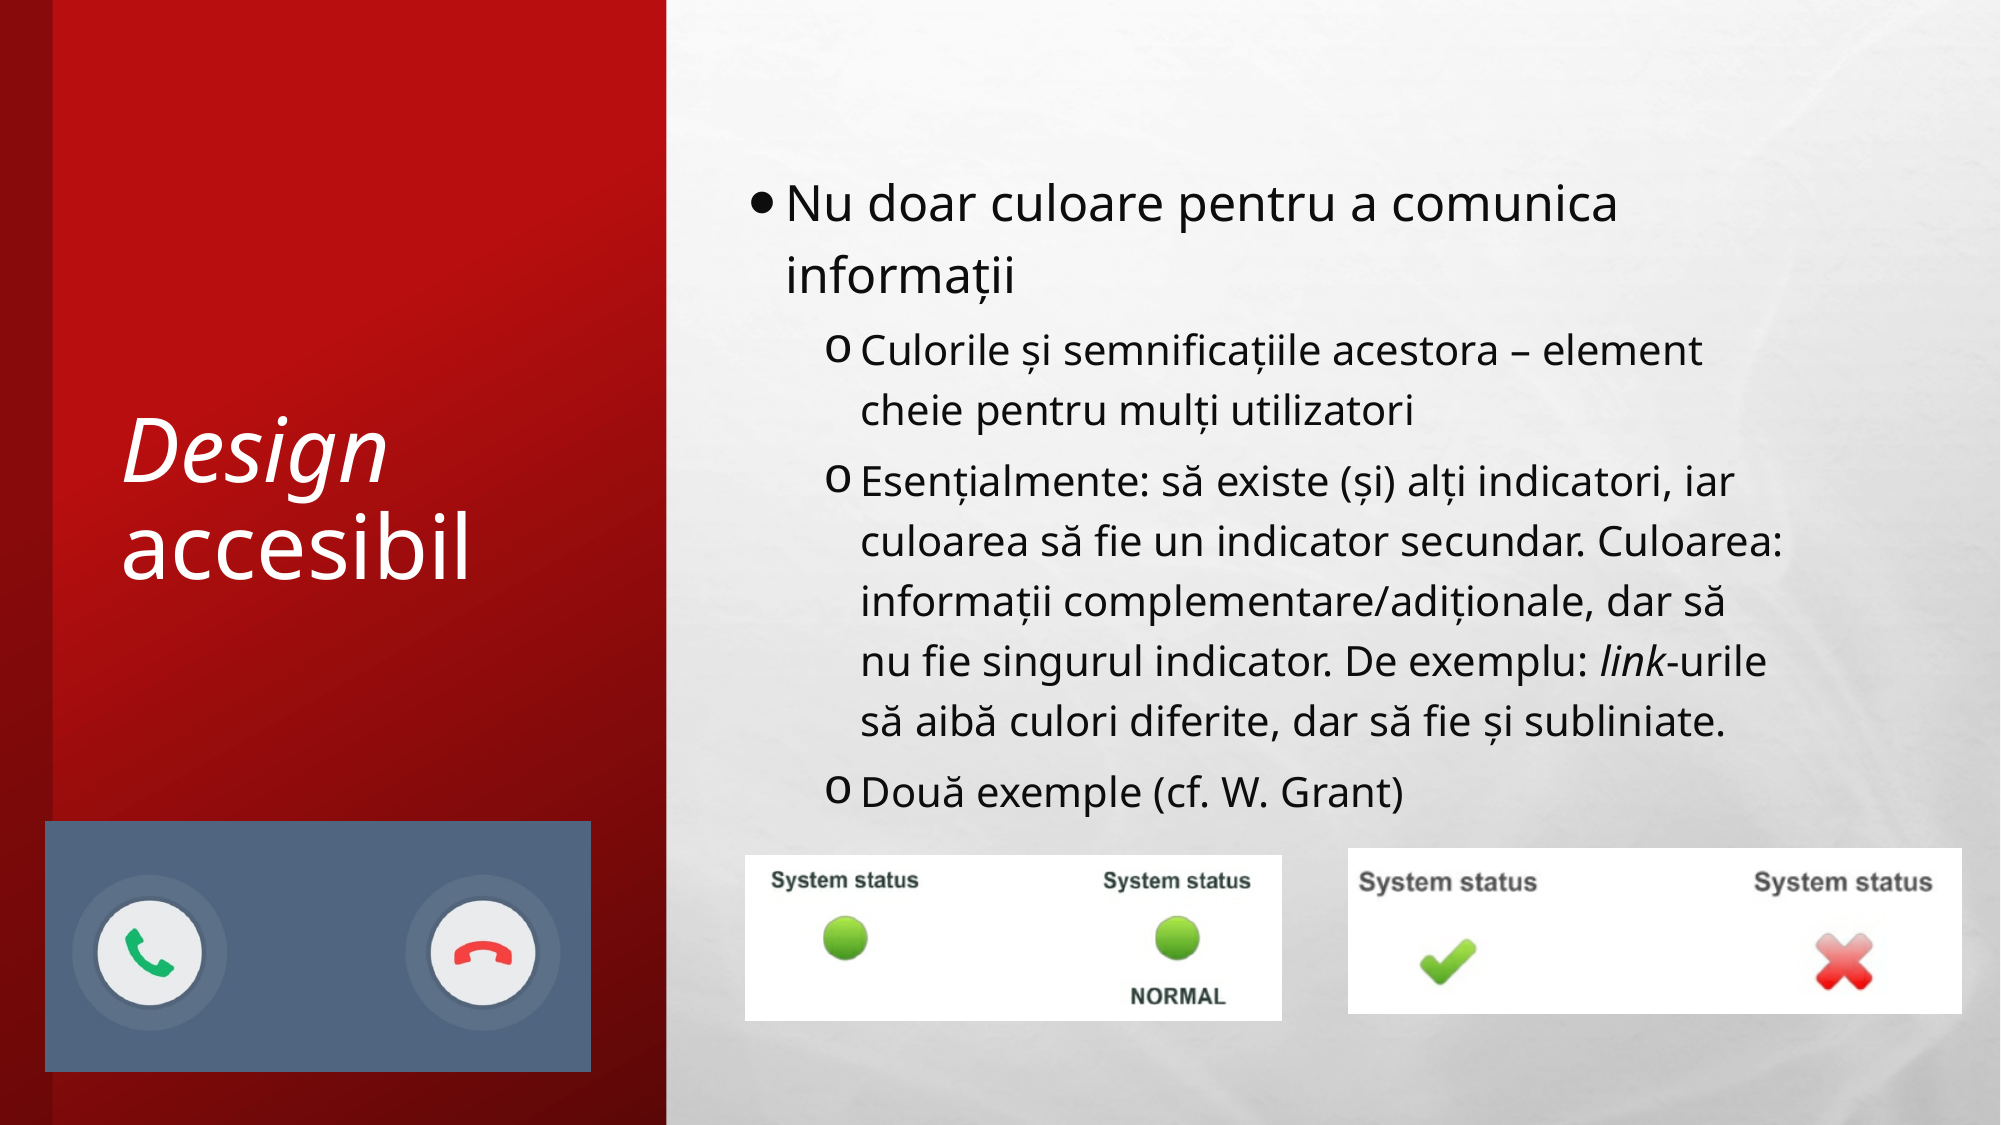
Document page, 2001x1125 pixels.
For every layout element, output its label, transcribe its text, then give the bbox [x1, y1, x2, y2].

picture [45, 821, 591, 1072]
list Nu doar culoare pentru a comunica informații Culorile și semnificațiile acestora – element cheie pentru mulți utilizatori Esențialmente: să existe (și) alți indicatori, iar culoarea să fie un indicator secundar. Culoarea: informații complementare/adiționale, dar să nu fie singurul indicator. De exemplu: link-urile să aibă culori diferite, dar să fie și subliniate. Două exemple (cf. W. Grant) [733, 70, 1804, 1046]
text_box [54, 0, 665, 1125]
picture [1348, 847, 1962, 1014]
picture [745, 855, 1282, 1021]
title Design accesibil [105, 201, 607, 924]
text_box [665, 0, 2000, 1125]
text_box [0, 0, 54, 1125]
